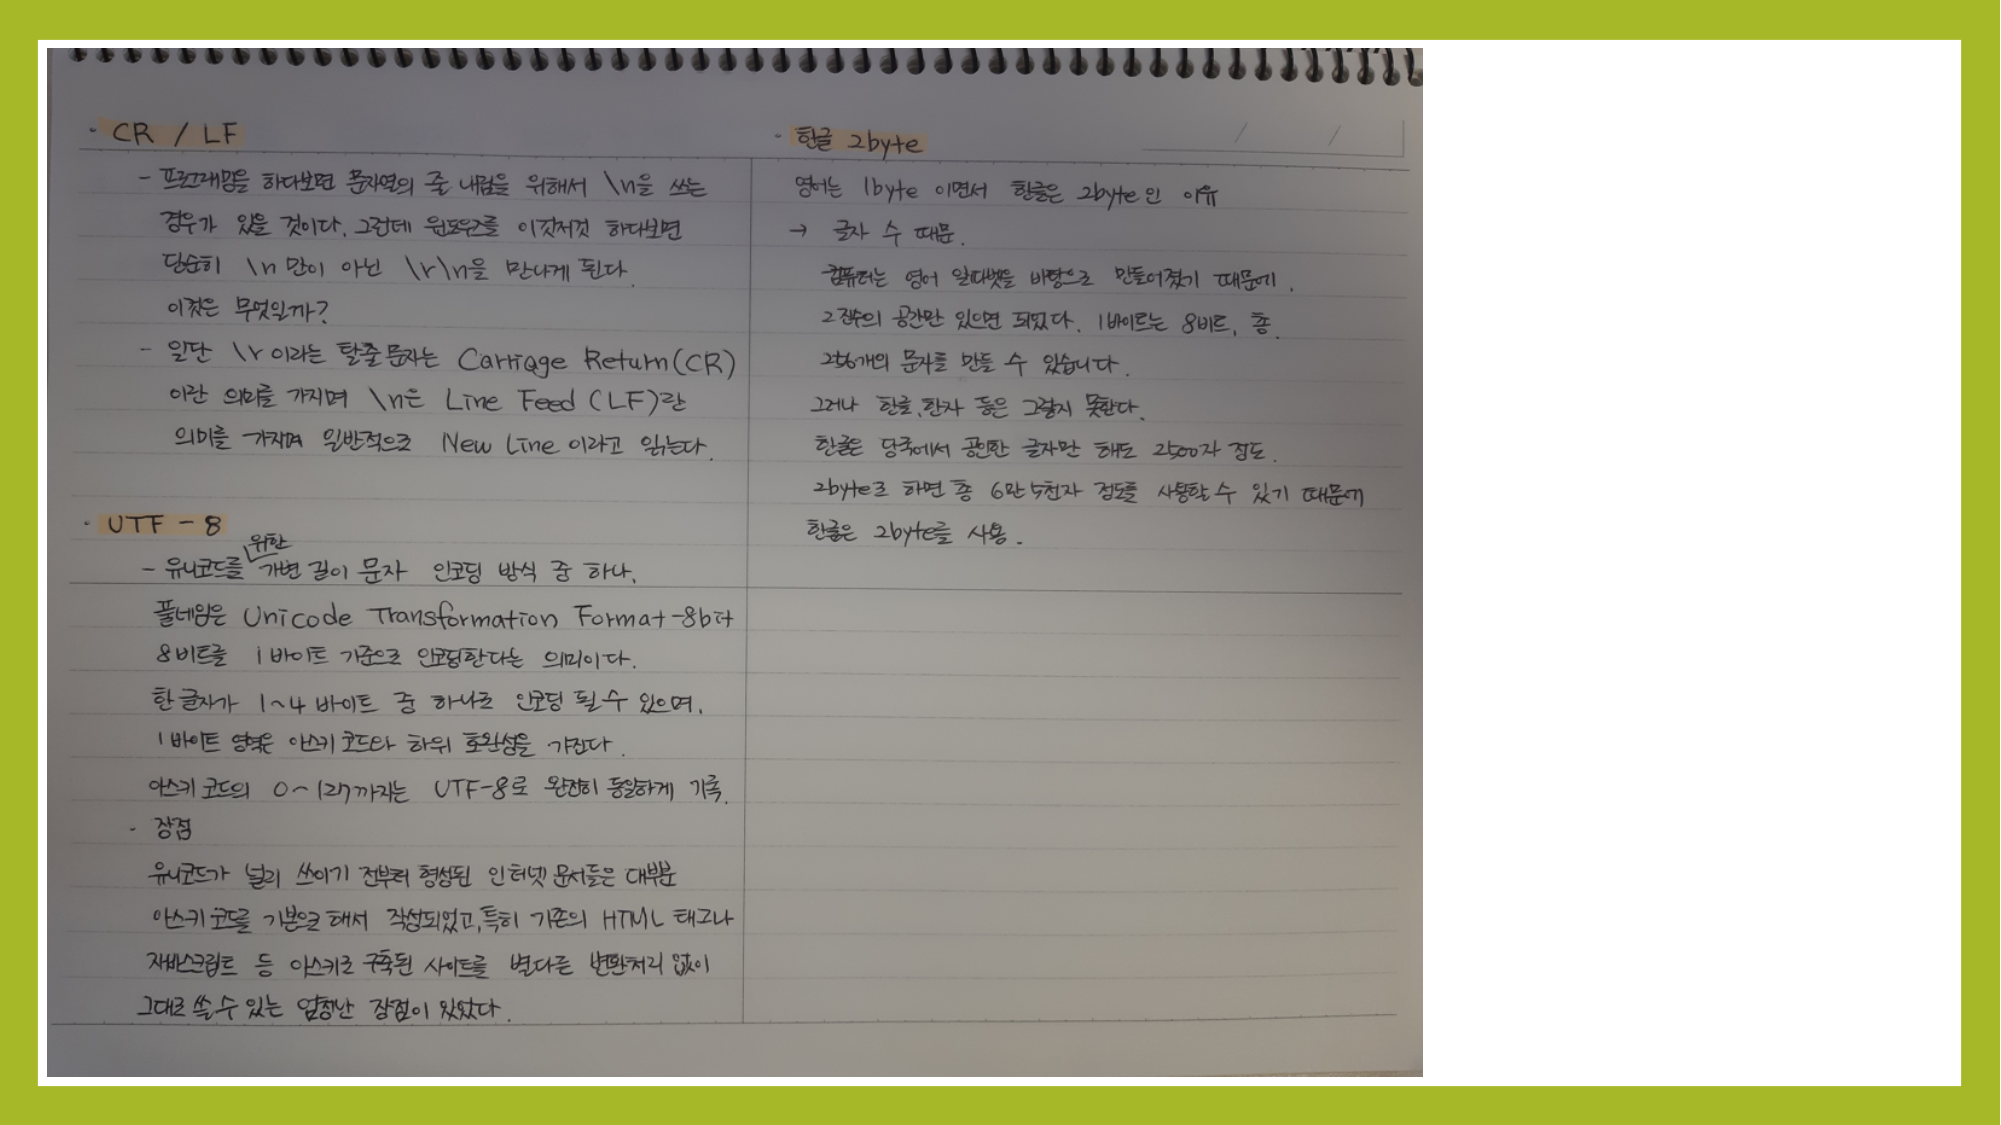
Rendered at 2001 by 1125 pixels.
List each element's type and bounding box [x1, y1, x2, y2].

picture [47, 47, 1423, 1078]
